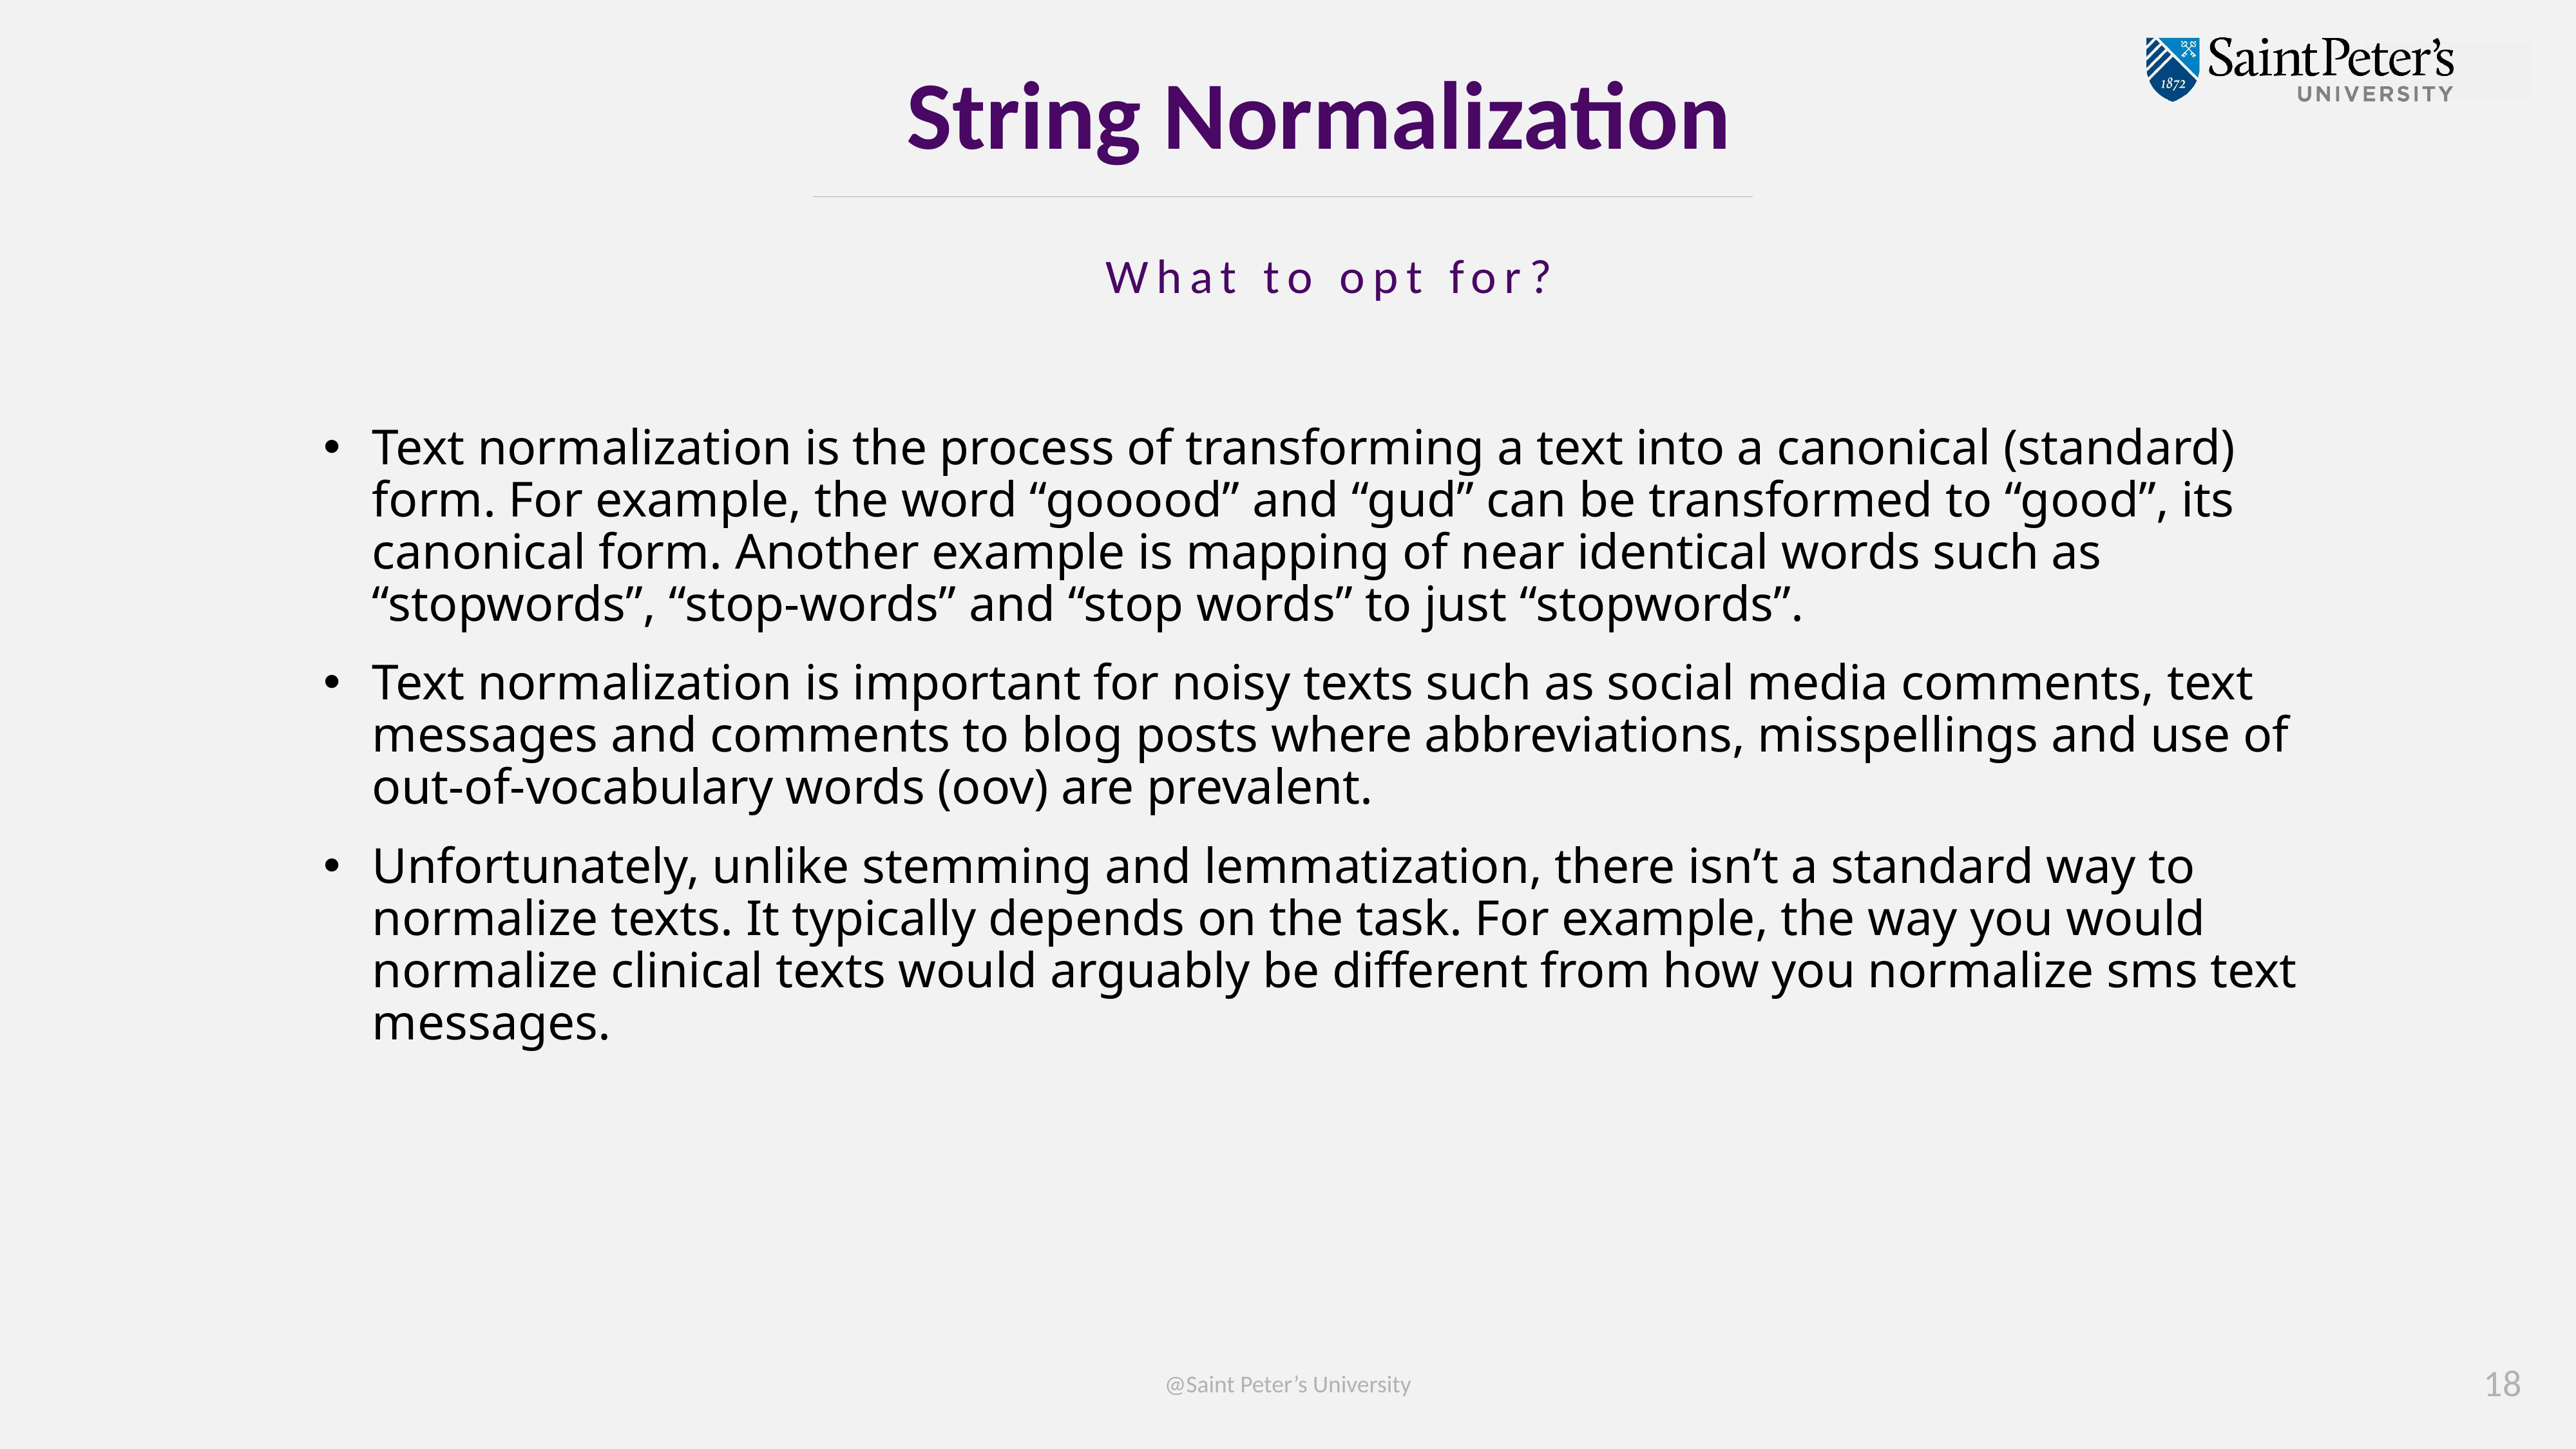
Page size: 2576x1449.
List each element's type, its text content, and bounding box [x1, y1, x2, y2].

list String Normalization [705, 61, 1932, 174]
footer @Saint Peter’s University [853, 1363, 1723, 1400]
list What to opt for? [725, 247, 1932, 310]
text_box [2111, 20, 2532, 108]
list Text normalization is the process of transforming a text into a canonical (standard) form. For example, the word “gooood” and “gud” can be transformed to “good”, its canonical form. Another example is mapping of near identical words such as “stopwords”, “stop-words” and “stop words” to just “stopwords”. Text normalization is important for noisy texts such as social media comments, text messages and comments to blog posts where abbreviations, misspellings and use of out-of-vocabulary words (oov) are prevalent. Unfortunately, unlike stemming and lemmatization, there isn’t a standard way to normalize texts. It typically depends on the task. For example, the way you would normalize clinical texts would arguably be different from how you normalize sms text messages. [314, 418, 2363, 1235]
slide_number 18 [1951, 1343, 2532, 1421]
